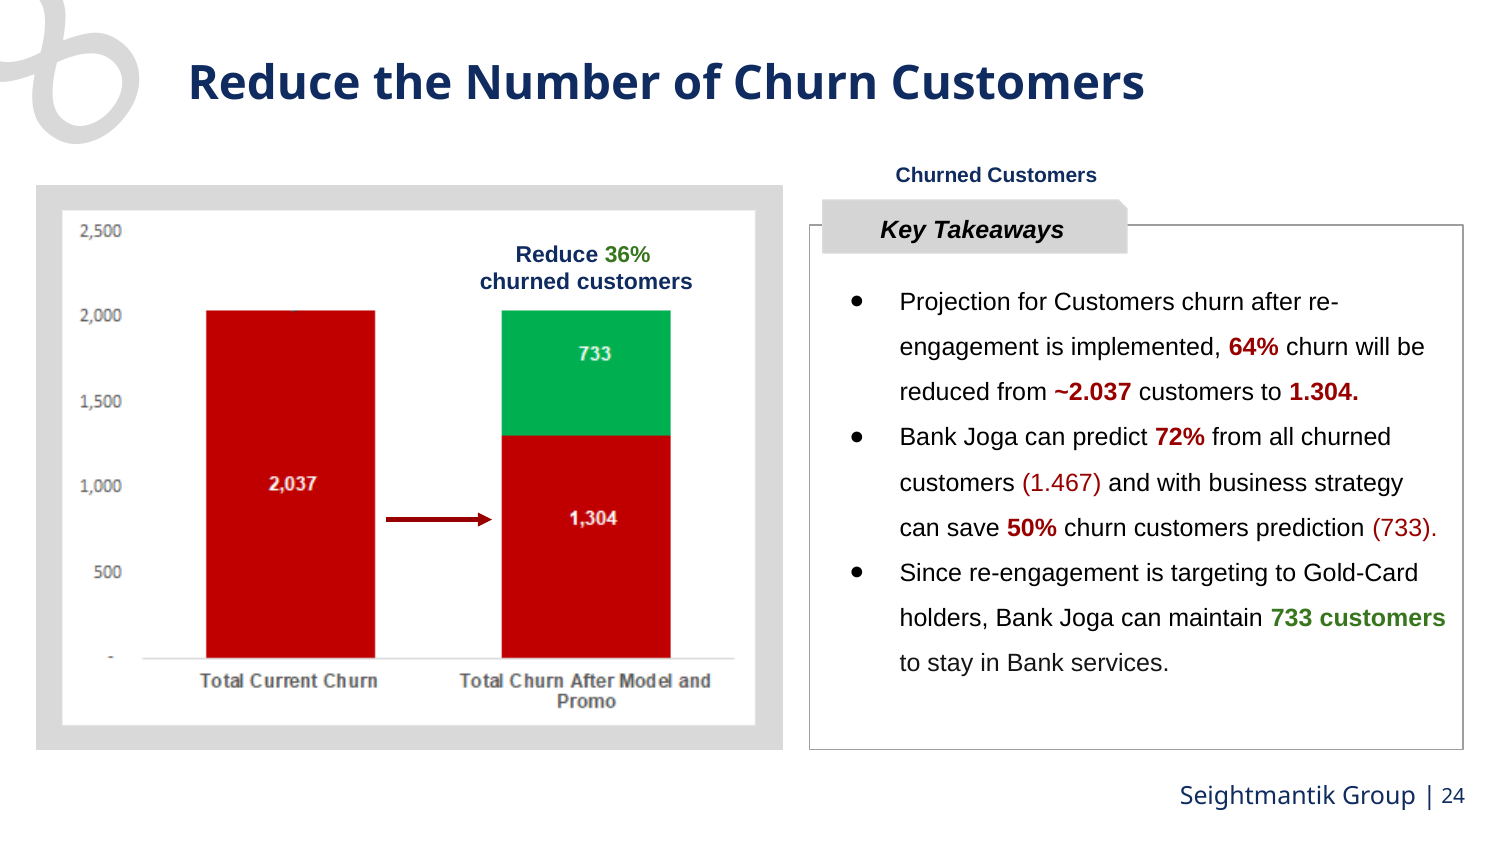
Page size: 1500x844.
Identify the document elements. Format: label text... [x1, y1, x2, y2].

list Projection for Customers churn after re-engagement is implemented, 64% churn will be reduced from ~2.037 customers to 1.304. Bank Joga can predict 72% from all churned customers (1.467) and with business strategy can save 50% churn customers prediction (733). Since re-engagement is targeting to Gold-Card holders, Bank Joga can maintain 733 customers to stay in Bank services. [809, 225, 1464, 750]
slide_number ‹#› [1389, 764, 1480, 830]
text_box [36, 186, 782, 750]
text_box Churned Customers [853, 134, 1140, 202]
picture [61, 208, 758, 727]
text_box Key Takeaways [822, 200, 1127, 253]
title Reduce the Number of Churn Customers [172, 37, 1328, 125]
